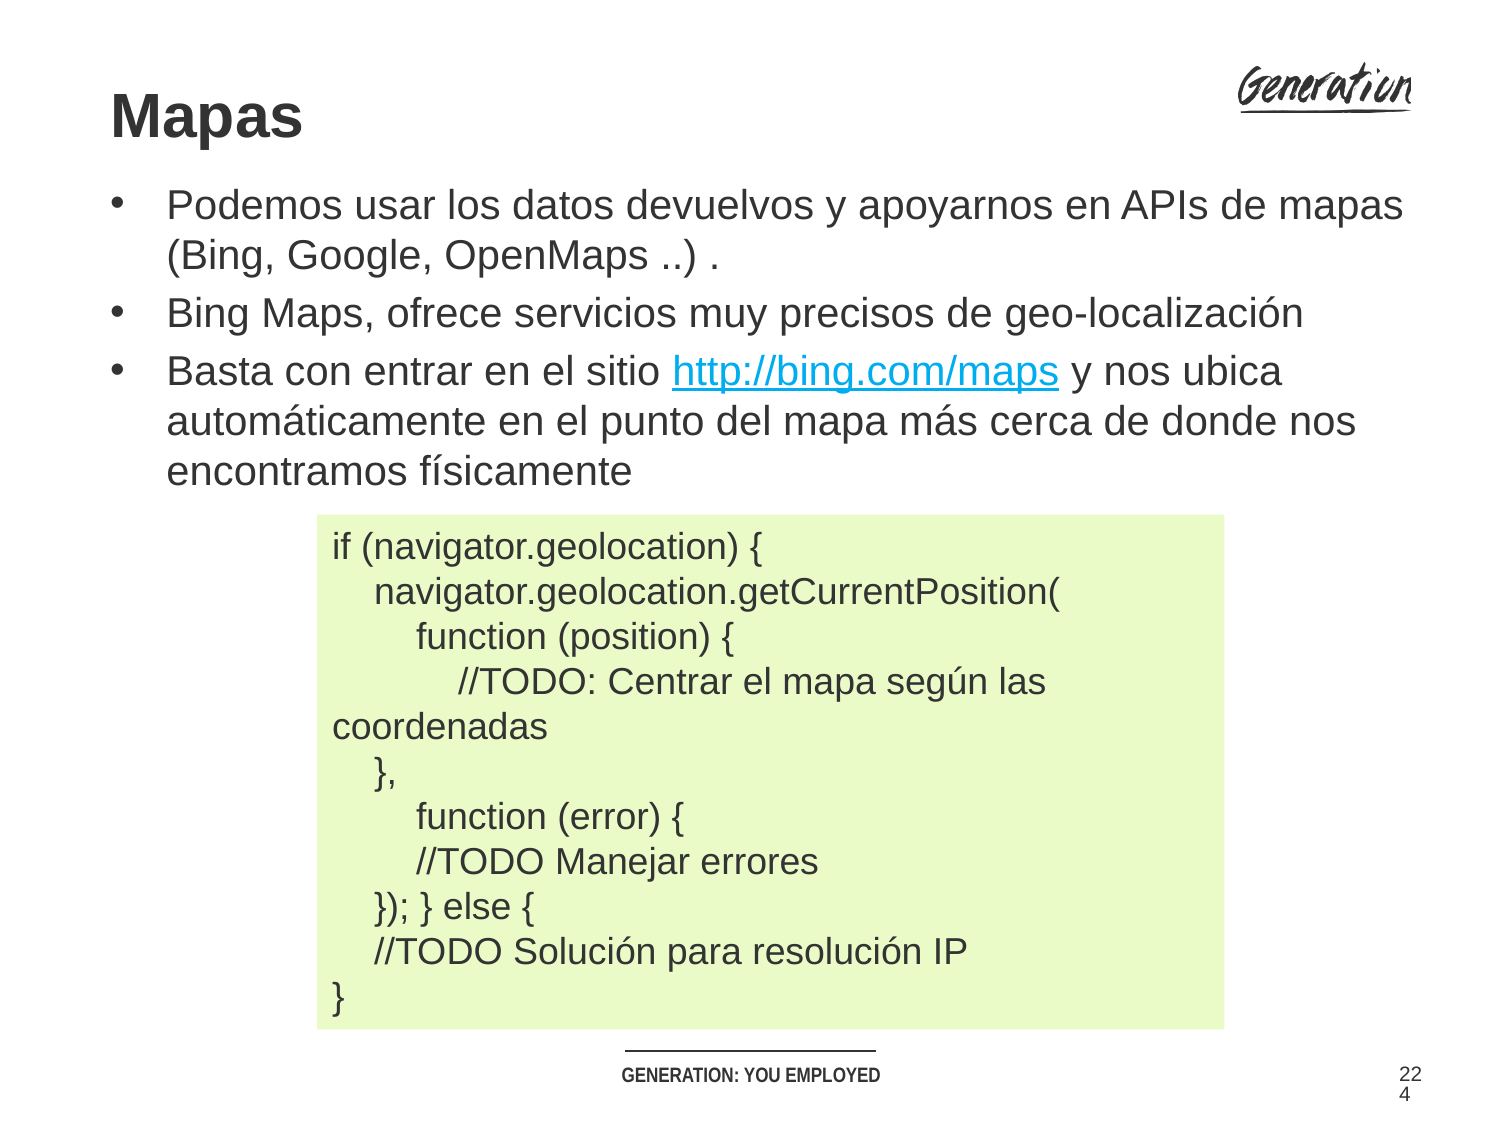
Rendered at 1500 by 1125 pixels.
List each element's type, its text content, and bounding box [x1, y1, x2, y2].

picture [1238, 62, 1411, 113]
list Mapas [95, 67, 486, 146]
text_box Podemos usar los datos devuelvos y apoyarnos en APIs de mapas (Bing, Google, OpenMaps ..) . Bing Maps, ofrece servicios muy precisos de geo-localización Basta con entrar en el sitio http://bing.com/maps y nos ubica automáticamente en el punto del mapa más cerca de donde nos encontramos físicamente [95, 169, 1447, 539]
text_box if (navigator.geolocation) { navigator.geolocation.getCurrentPosition( function (position) { //TODO: Centrar el mapa según las coordenadas }, function (error) { //TODO Manejar errores }); } else { //TODO Solución para resolución IP } [317, 514, 1225, 1030]
